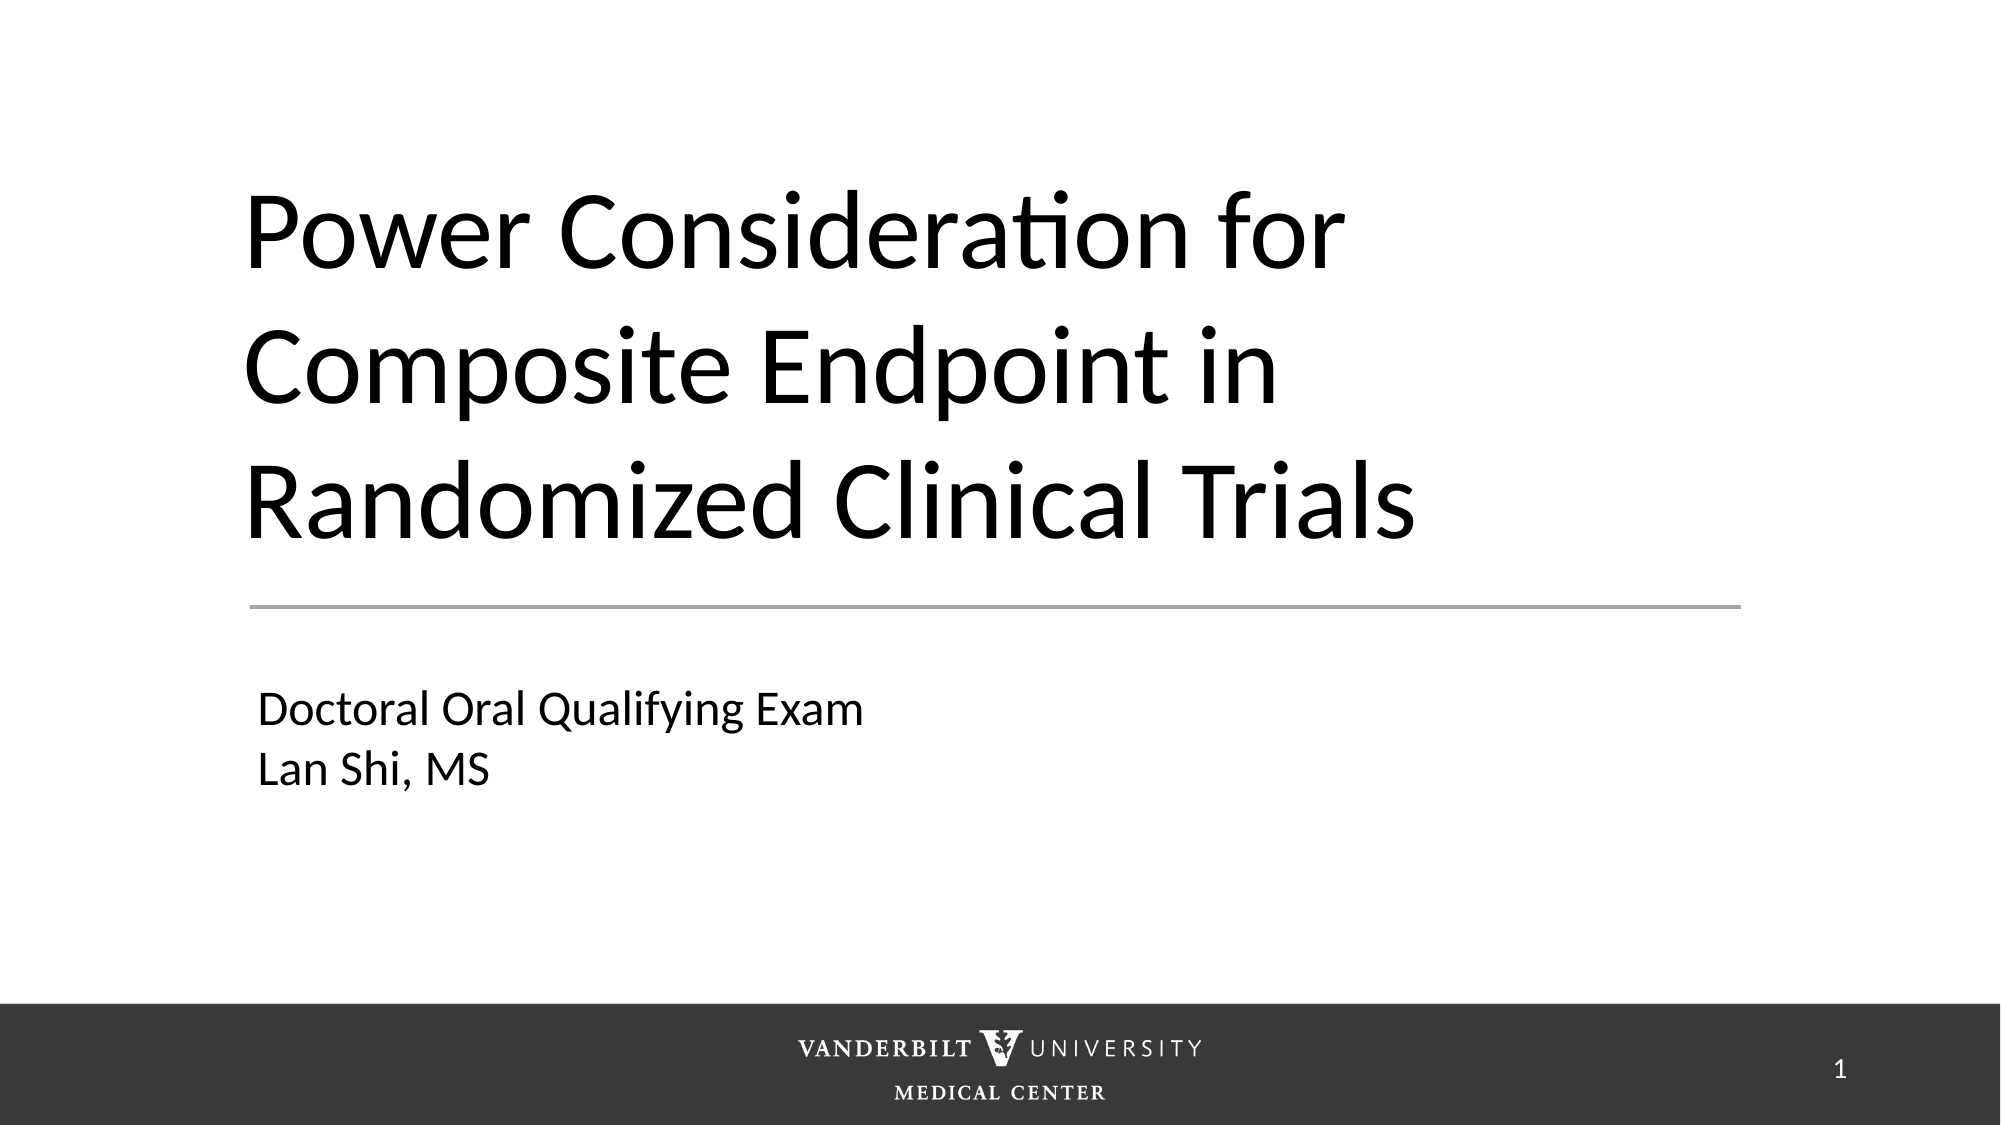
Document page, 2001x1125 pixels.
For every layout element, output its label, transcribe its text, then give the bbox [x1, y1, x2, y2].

picture [762, 994, 1237, 1125]
slide_number 1 [1412, 1037, 1863, 1097]
text_box Doctoral Oral Qualifying Exam Lan Shi, MS [242, 668, 1141, 804]
text_box Power Consideration for Composite Endpoint in Randomized Clinical Trials [228, 148, 1767, 568]
